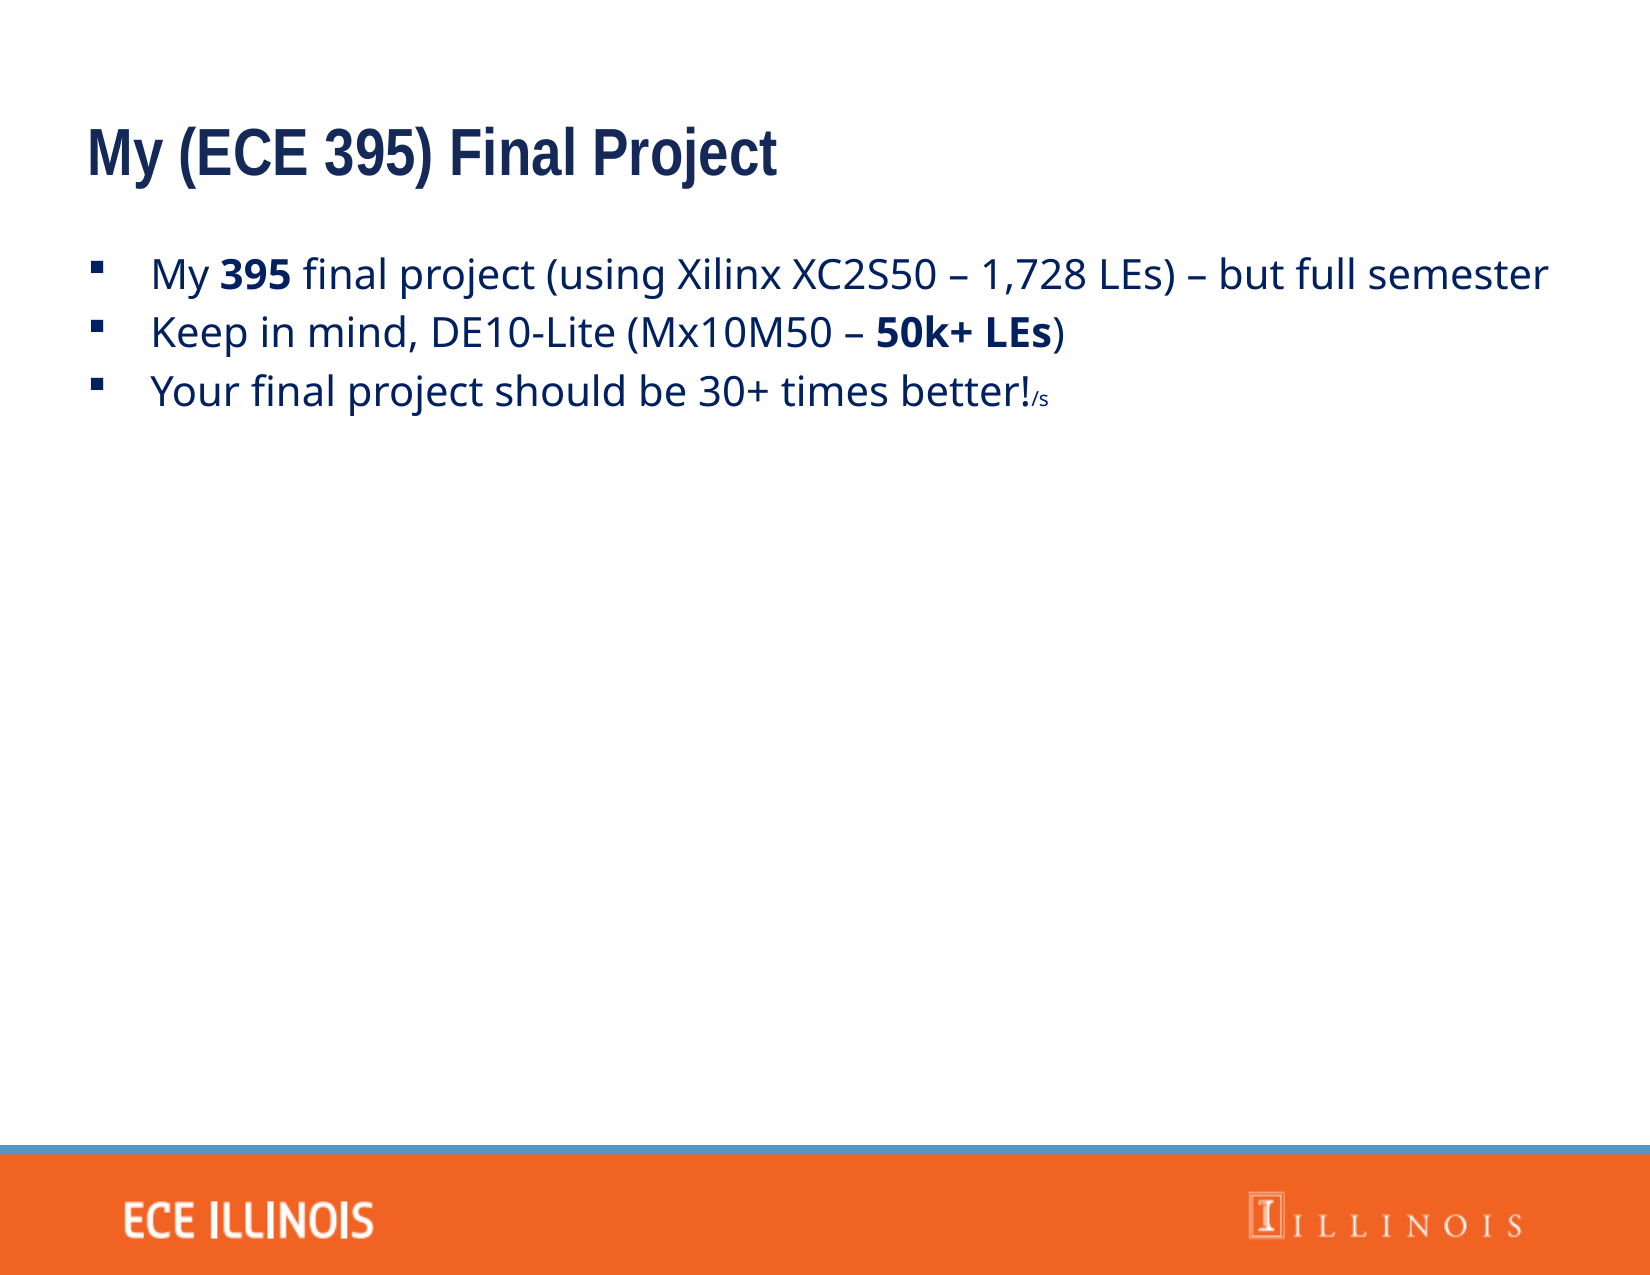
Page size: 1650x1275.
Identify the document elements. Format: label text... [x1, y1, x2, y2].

list My 395 final project (using Xilinx XC2S50 – 1,728 LEs) – but full semester Keep in mind, DE10-Lite (Mx10M50 – 50k+ LEs) Your final project should be 30+ times better!/s [72, 240, 1590, 1033]
list My (ECE 395) Final Project [72, 101, 1438, 224]
